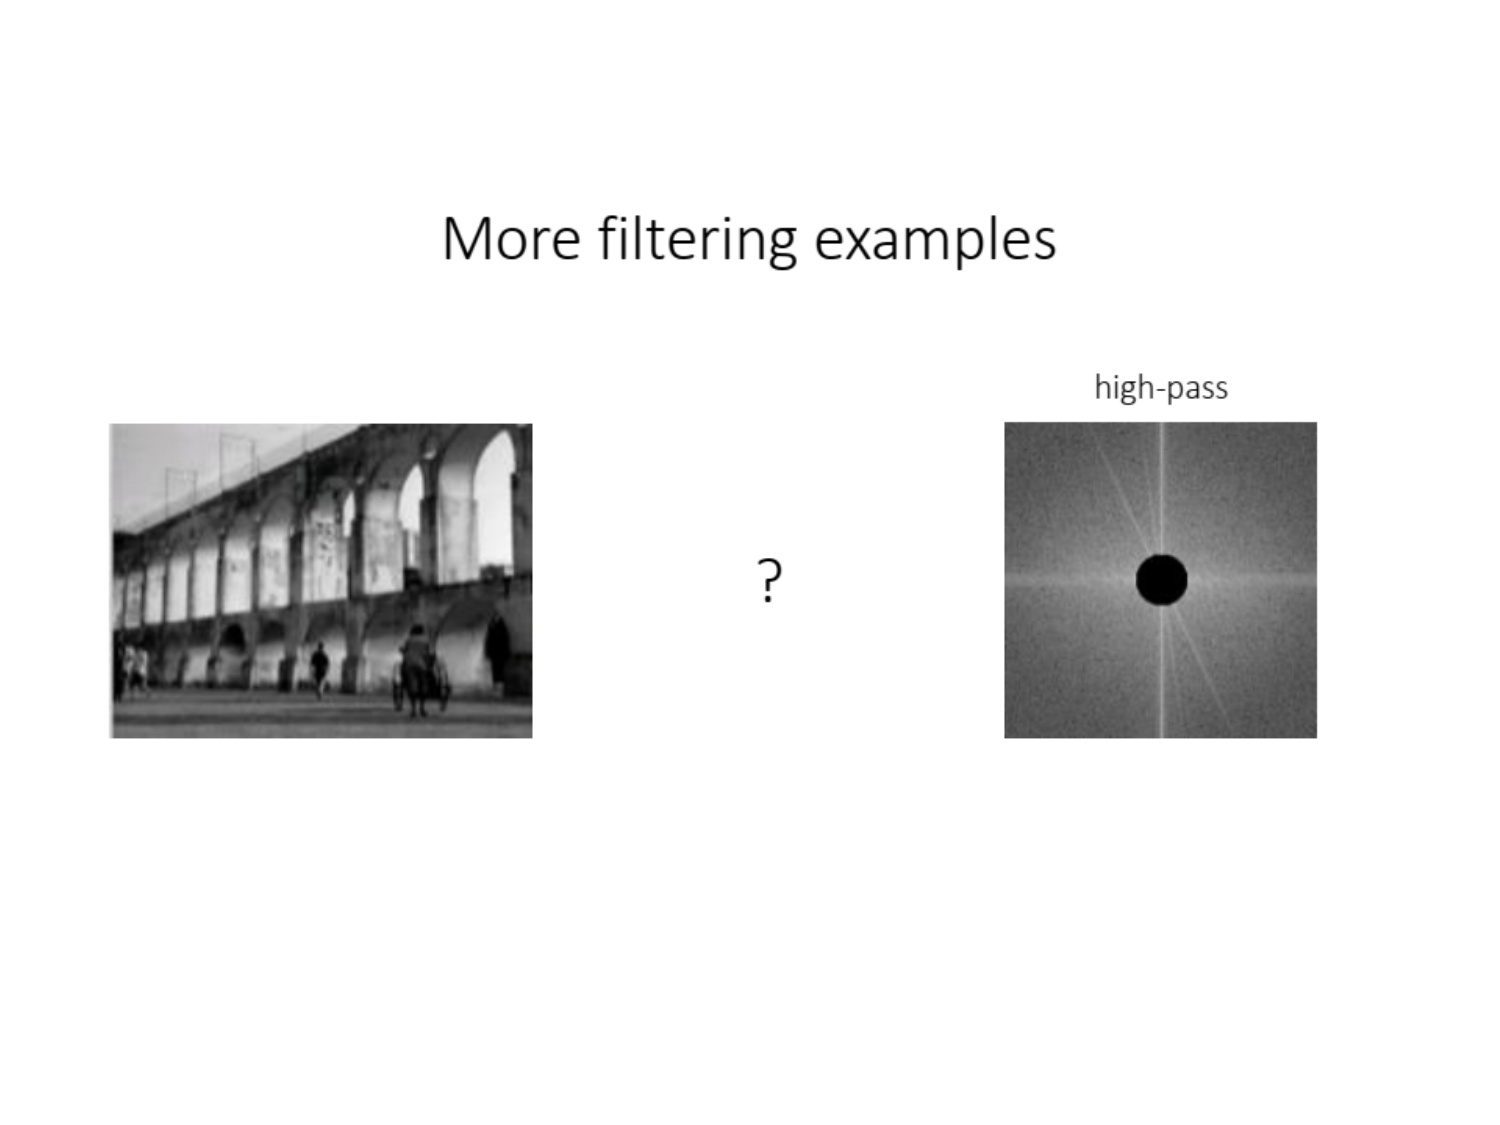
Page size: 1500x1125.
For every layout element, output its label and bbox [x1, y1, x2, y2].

picture [41, 164, 1458, 961]
